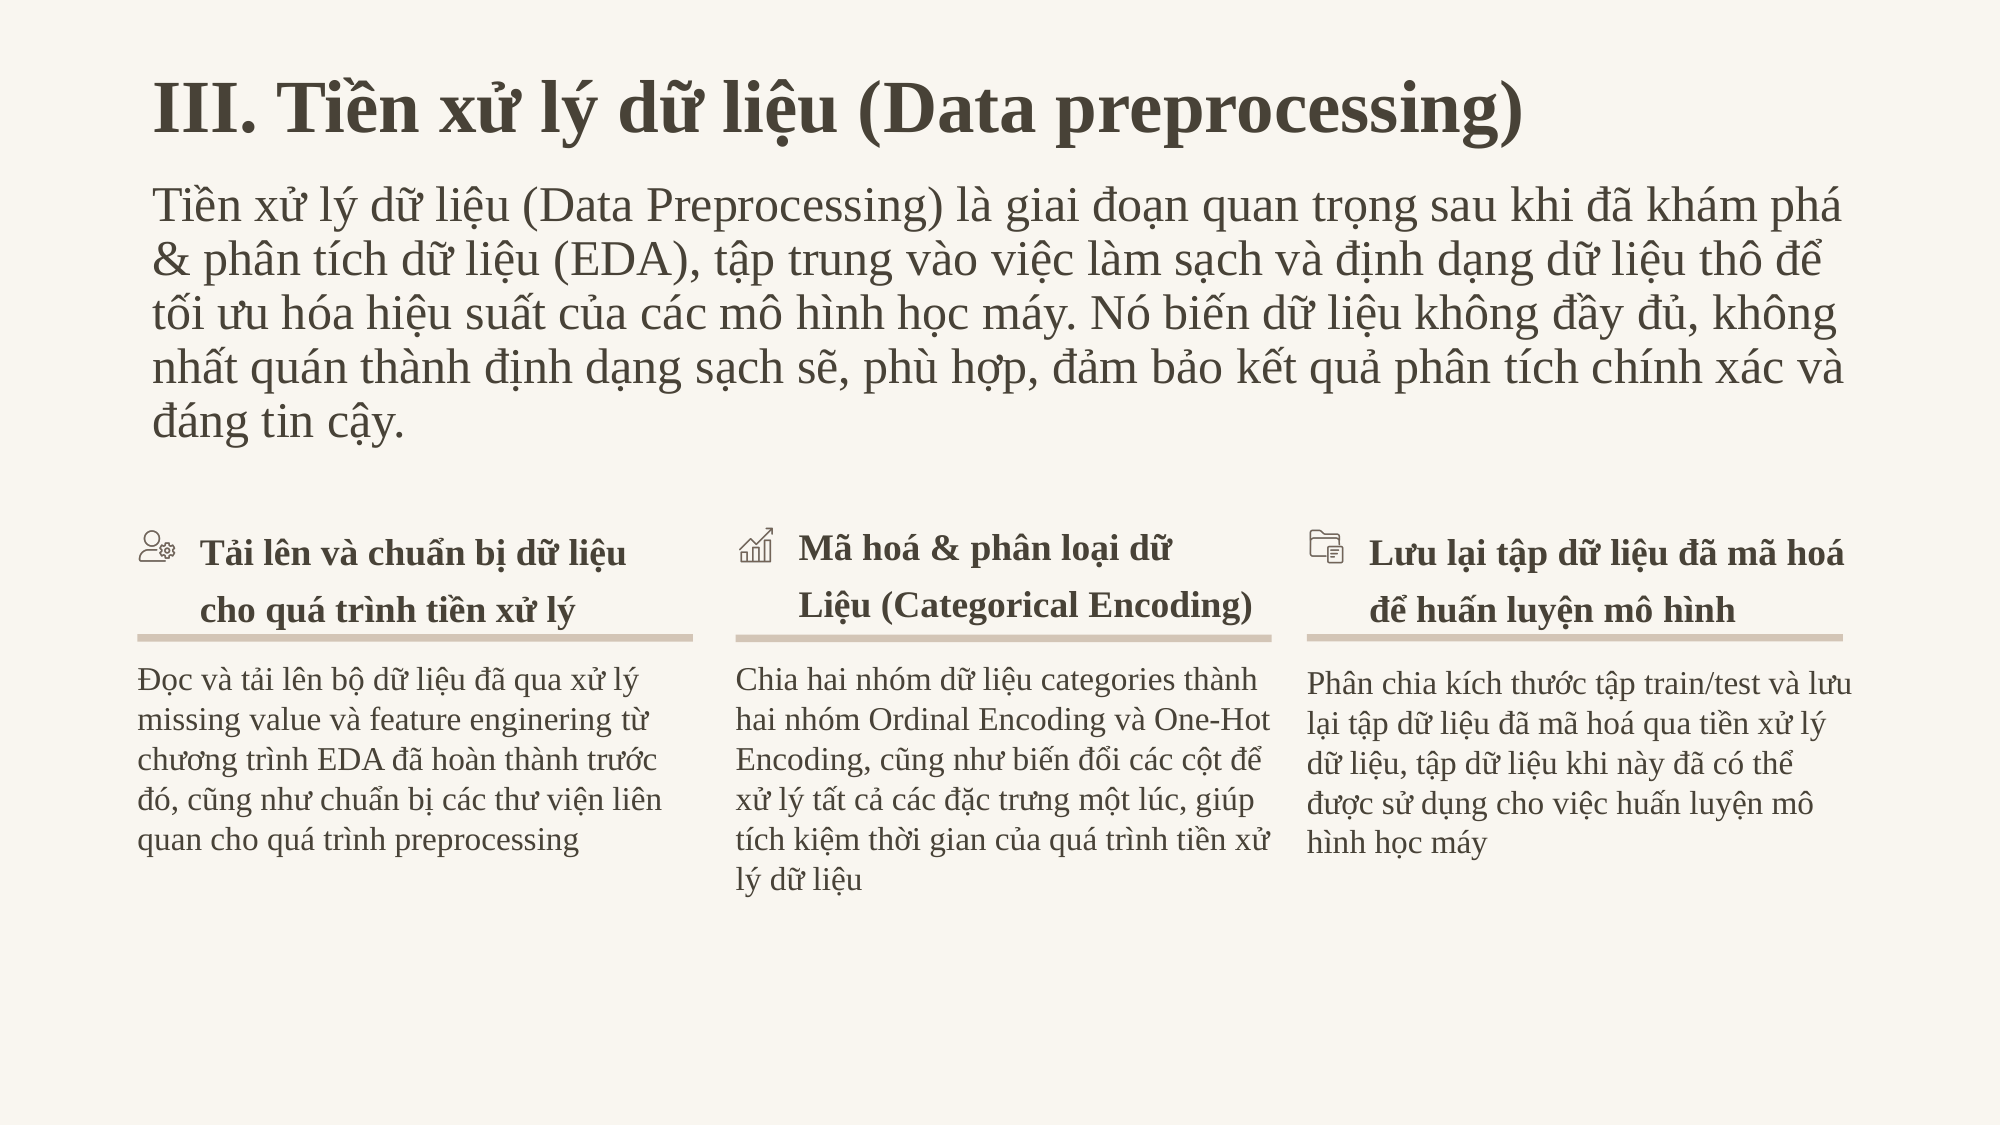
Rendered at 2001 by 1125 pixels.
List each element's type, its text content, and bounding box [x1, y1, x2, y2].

text_box Đọc và tải lên bộ dữ liệu đã qua xử lý missing value và feature enginering từ chương trình EDA đã hoàn thành trước đó, cũng như chuẩn bị các thư viện liên quan cho quá trình preprocessing [137, 657, 674, 984]
text_box Chia hai nhóm dữ liệu categories thành hai nhóm Ordinal Encoding và One-Hot Encoding, cũng như biến đổi các cột để xử lý tất cả các đặc trưng một lúc, giúp tích kiệm thời gian của quá trình tiền xử lý dữ liệu [735, 657, 1272, 1026]
text_box [735, 634, 1272, 643]
text_box [1306, 634, 1843, 642]
picture [138, 527, 176, 565]
text_box Mã hoá & phân loại dữ Liệu (Categorical Encoding) [798, 510, 1307, 615]
list Tiền xử lý dữ liệu (Data Preprocessing) là giai đoạn quan trọng sau khi đã khám phá & phân tích dữ liệu (EDA), tập trung vào việc làm sạch và định dạng dữ liệu thô để tối ưu hóa hiệu suất của các mô hình học máy. Nó biến dữ liệu không đầy đủ, không nhất quán thành định dạng sạch sẽ, phù hợp, đảm bảo kết quả phân tích chính xác và đáng tin cậy. [137, 170, 1863, 1014]
picture [738, 527, 774, 563]
text_box Phân chia kích thước tập train/test và lưu lại tập dữ liệu đã mã hoá qua tiền xử lý dữ liệu, tập dữ liệu khi này đã có thể được sử dụng cho việc huấn luyện mô hình học máy [1306, 661, 1863, 1026]
text_box Tải lên và chuẩn bị dữ liệu cho quá trình tiền xử lý [199, 515, 693, 619]
text_box Lưu lại tập dữ liệu đã mã hoá để huấn luyện mô hình [1369, 515, 1843, 620]
title III. Tiền xử lý dữ liệu (Data preprocessing) [137, 59, 1863, 170]
picture [1309, 529, 1344, 564]
text_box [137, 634, 693, 642]
